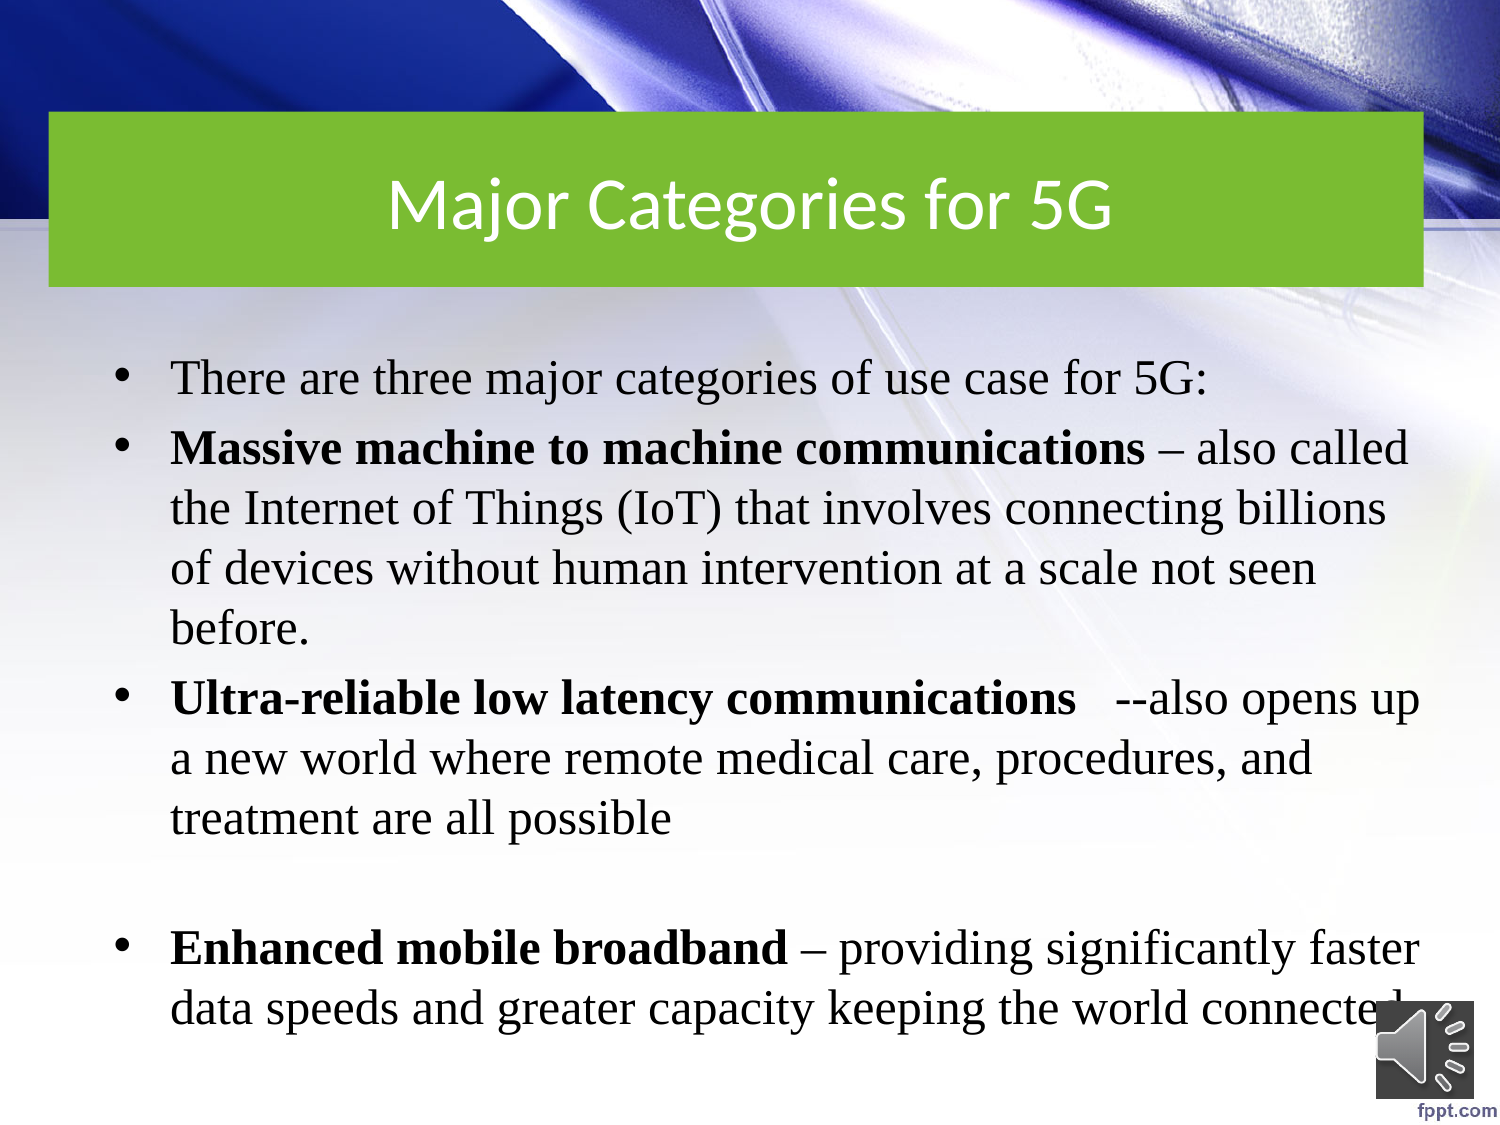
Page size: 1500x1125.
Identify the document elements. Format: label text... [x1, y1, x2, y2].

picture [0, 0, 1500, 1125]
title Major Categories for 5G [48, 111, 1424, 287]
list There are three major categories of use case for 5G: Massive machine to machine communications – also called the Internet of Things (IoT) that involves connecting billions of devices without human intervention at a scale not seen before. Ultra-reliable low latency communications --also opens up a new world where remote medical care, procedures, and treatment are all possible Enhanced mobile broadband – providing significantly faster data speeds and greater capacity keeping the world connected. [98, 337, 1449, 1114]
